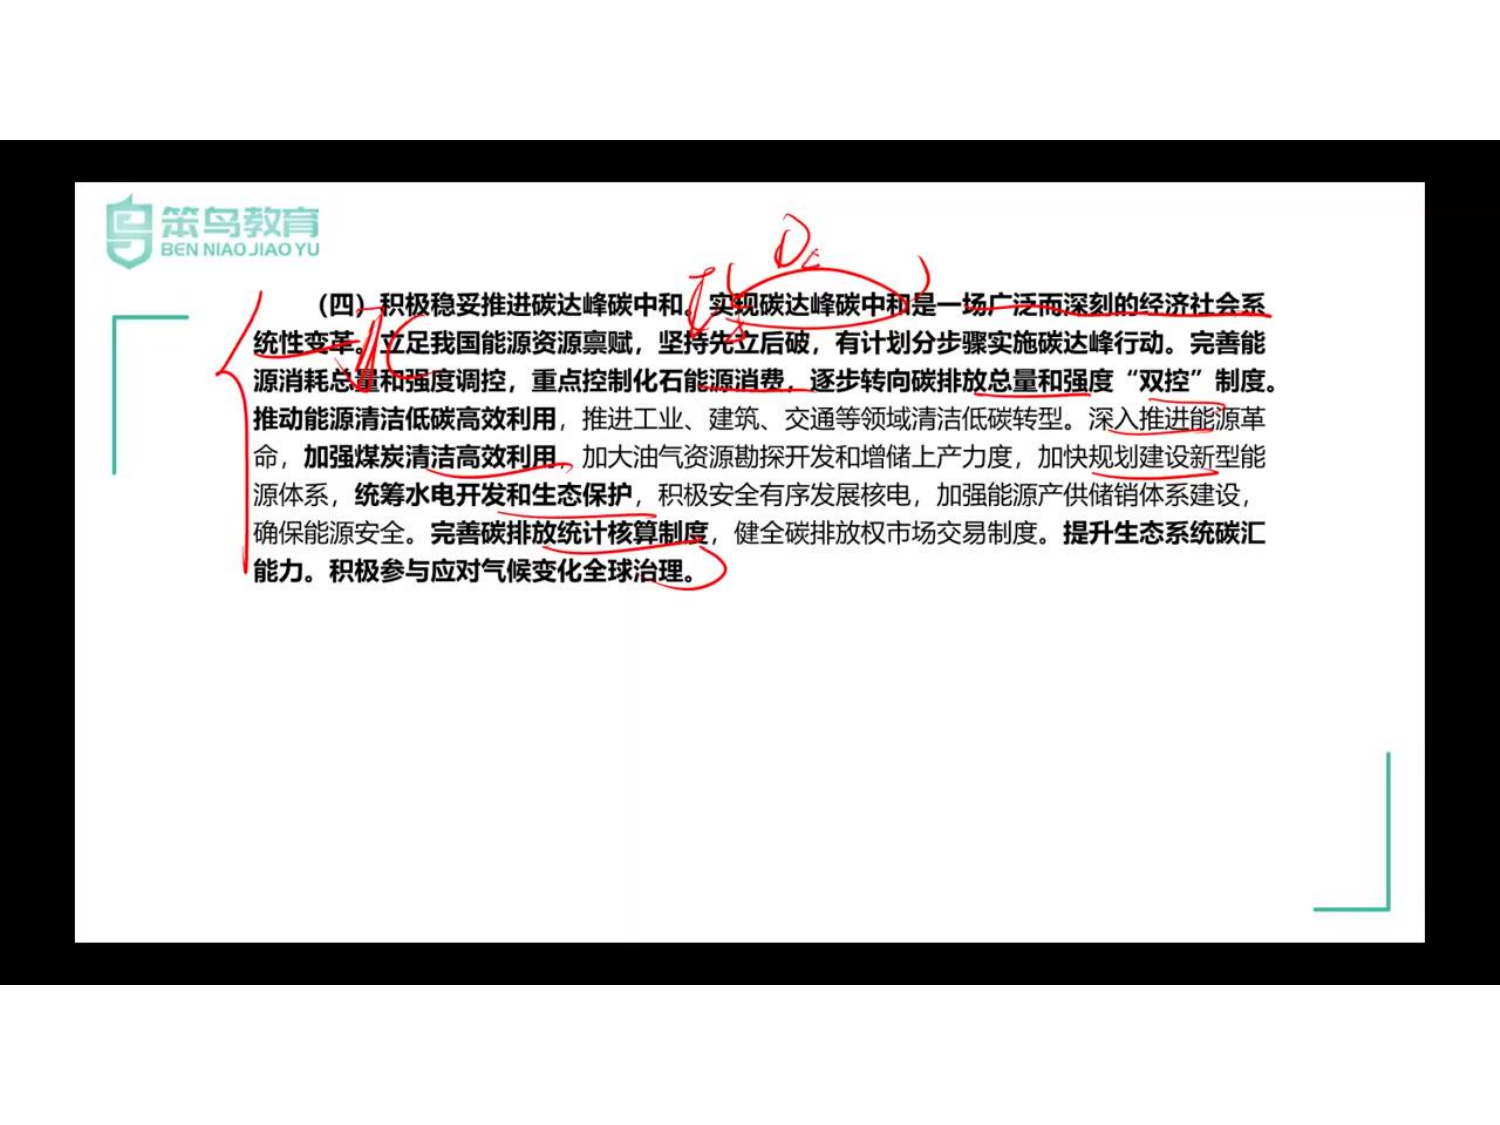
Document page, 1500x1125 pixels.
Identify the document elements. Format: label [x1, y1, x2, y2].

picture [0, 140, 1500, 985]
